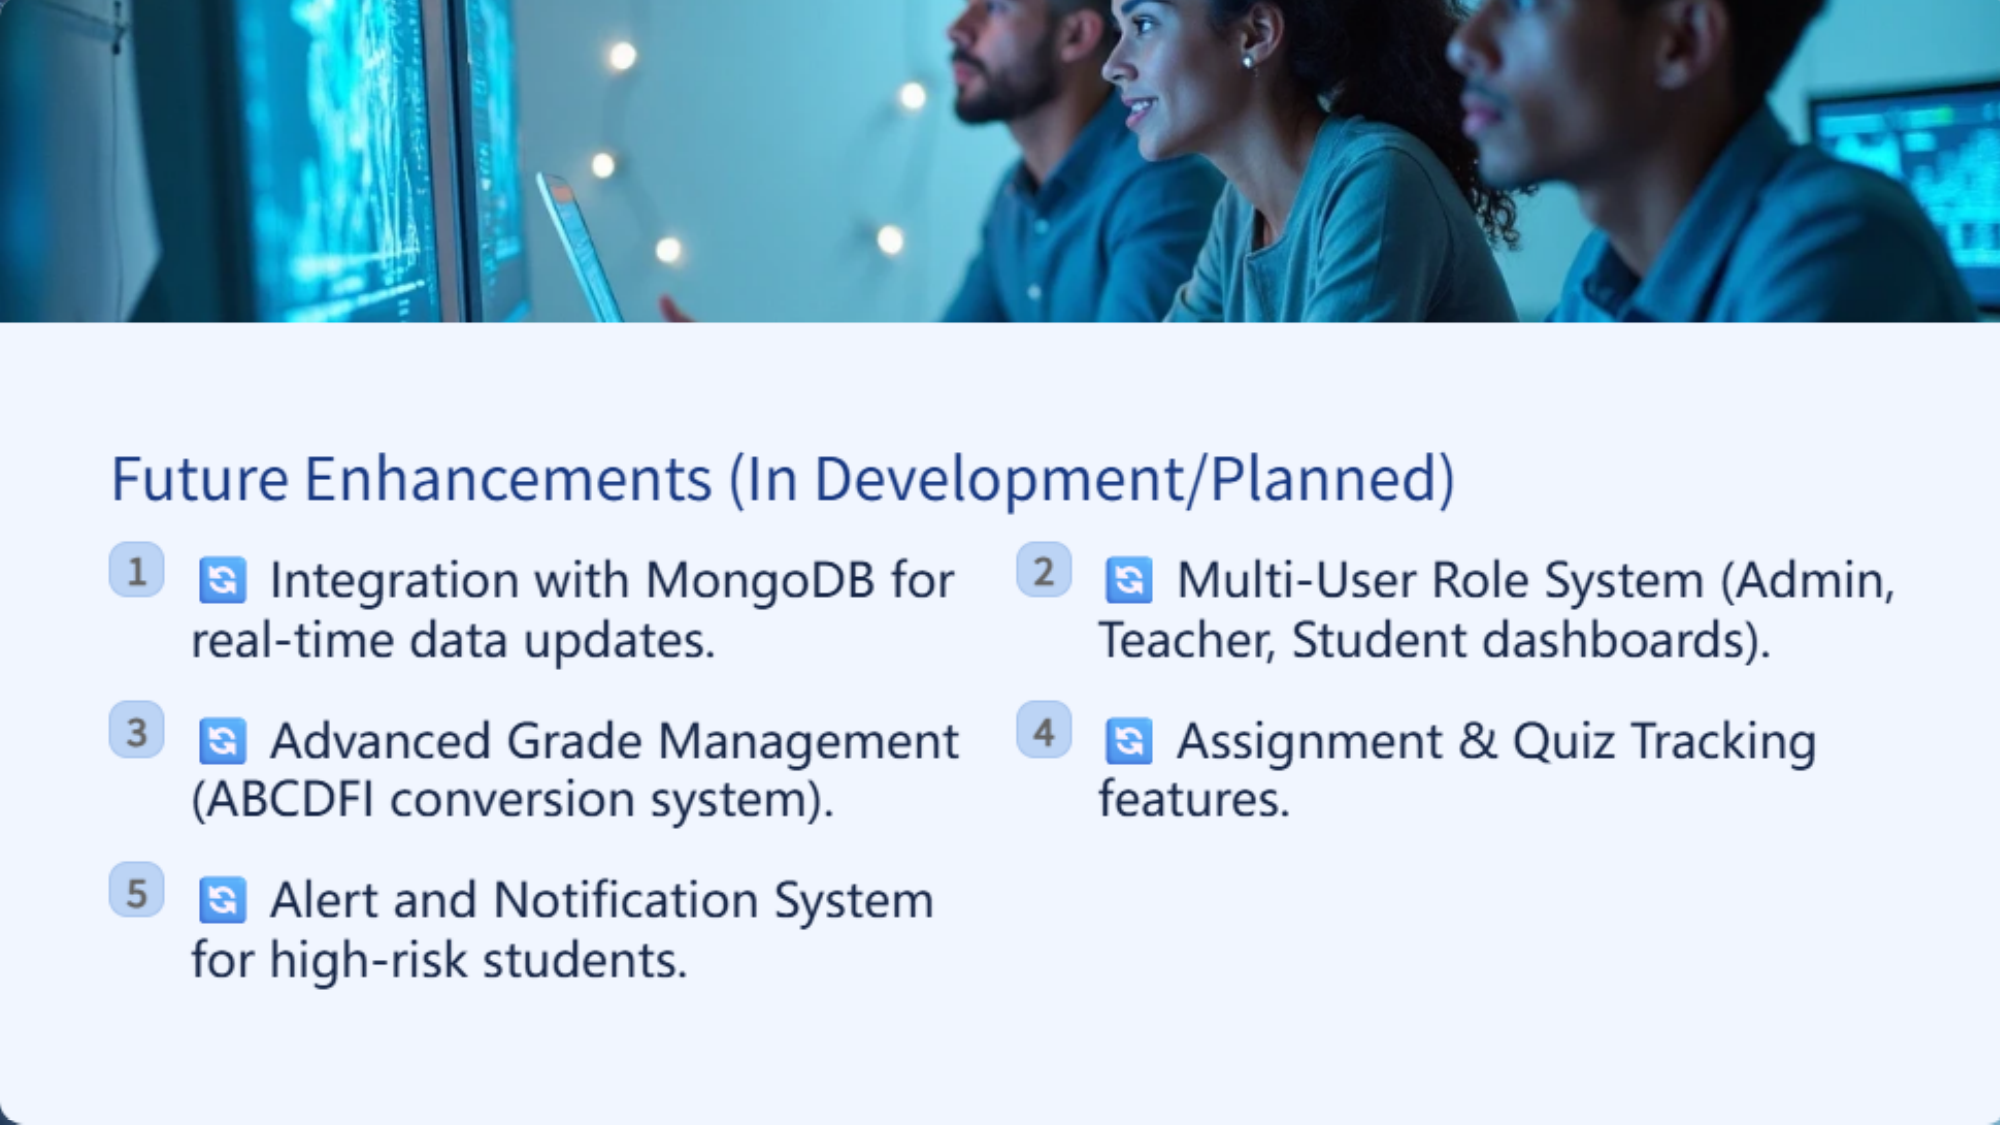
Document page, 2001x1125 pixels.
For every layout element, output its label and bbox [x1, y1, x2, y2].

list [0, 0, 2000, 1120]
picture [0, 1120, 2000, 1125]
